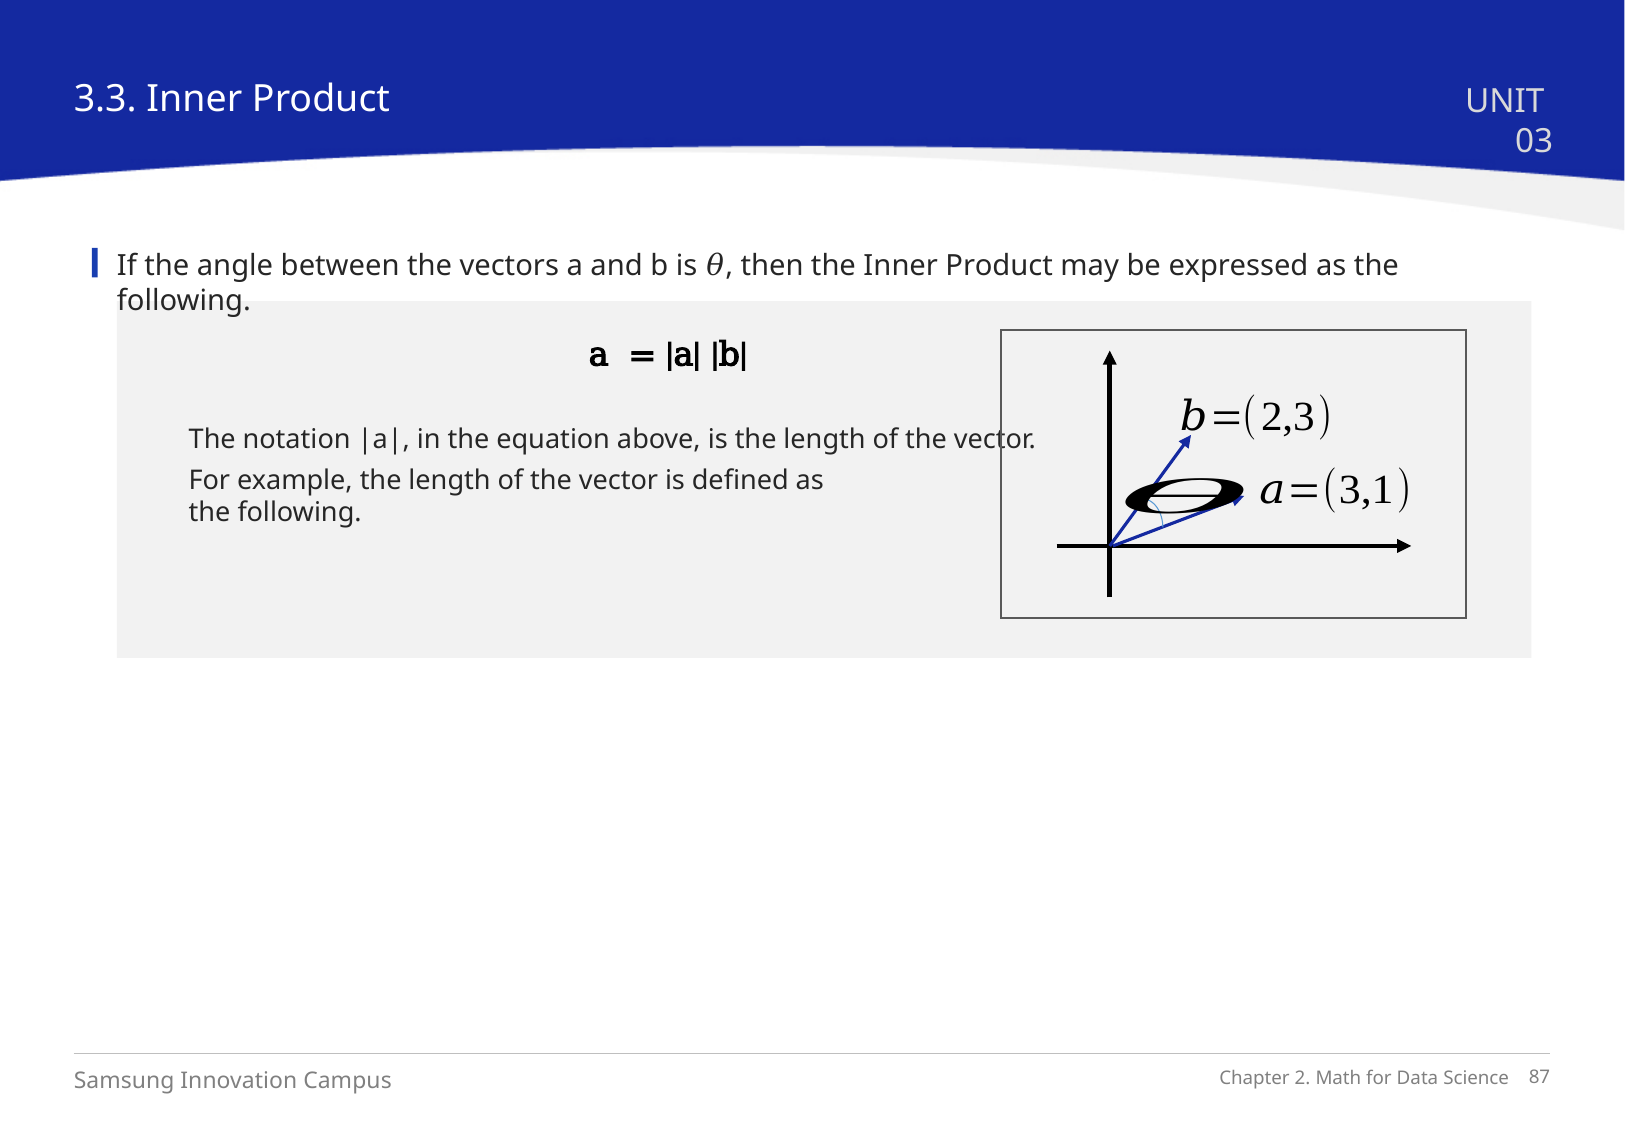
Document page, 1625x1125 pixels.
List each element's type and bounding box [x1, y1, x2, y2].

picture [0, 0, 1625, 1125]
text_box [116, 300, 1532, 659]
text_box [73, 73, 1554, 120]
text_box [91, 246, 1533, 282]
text_box [1001, 330, 1467, 618]
